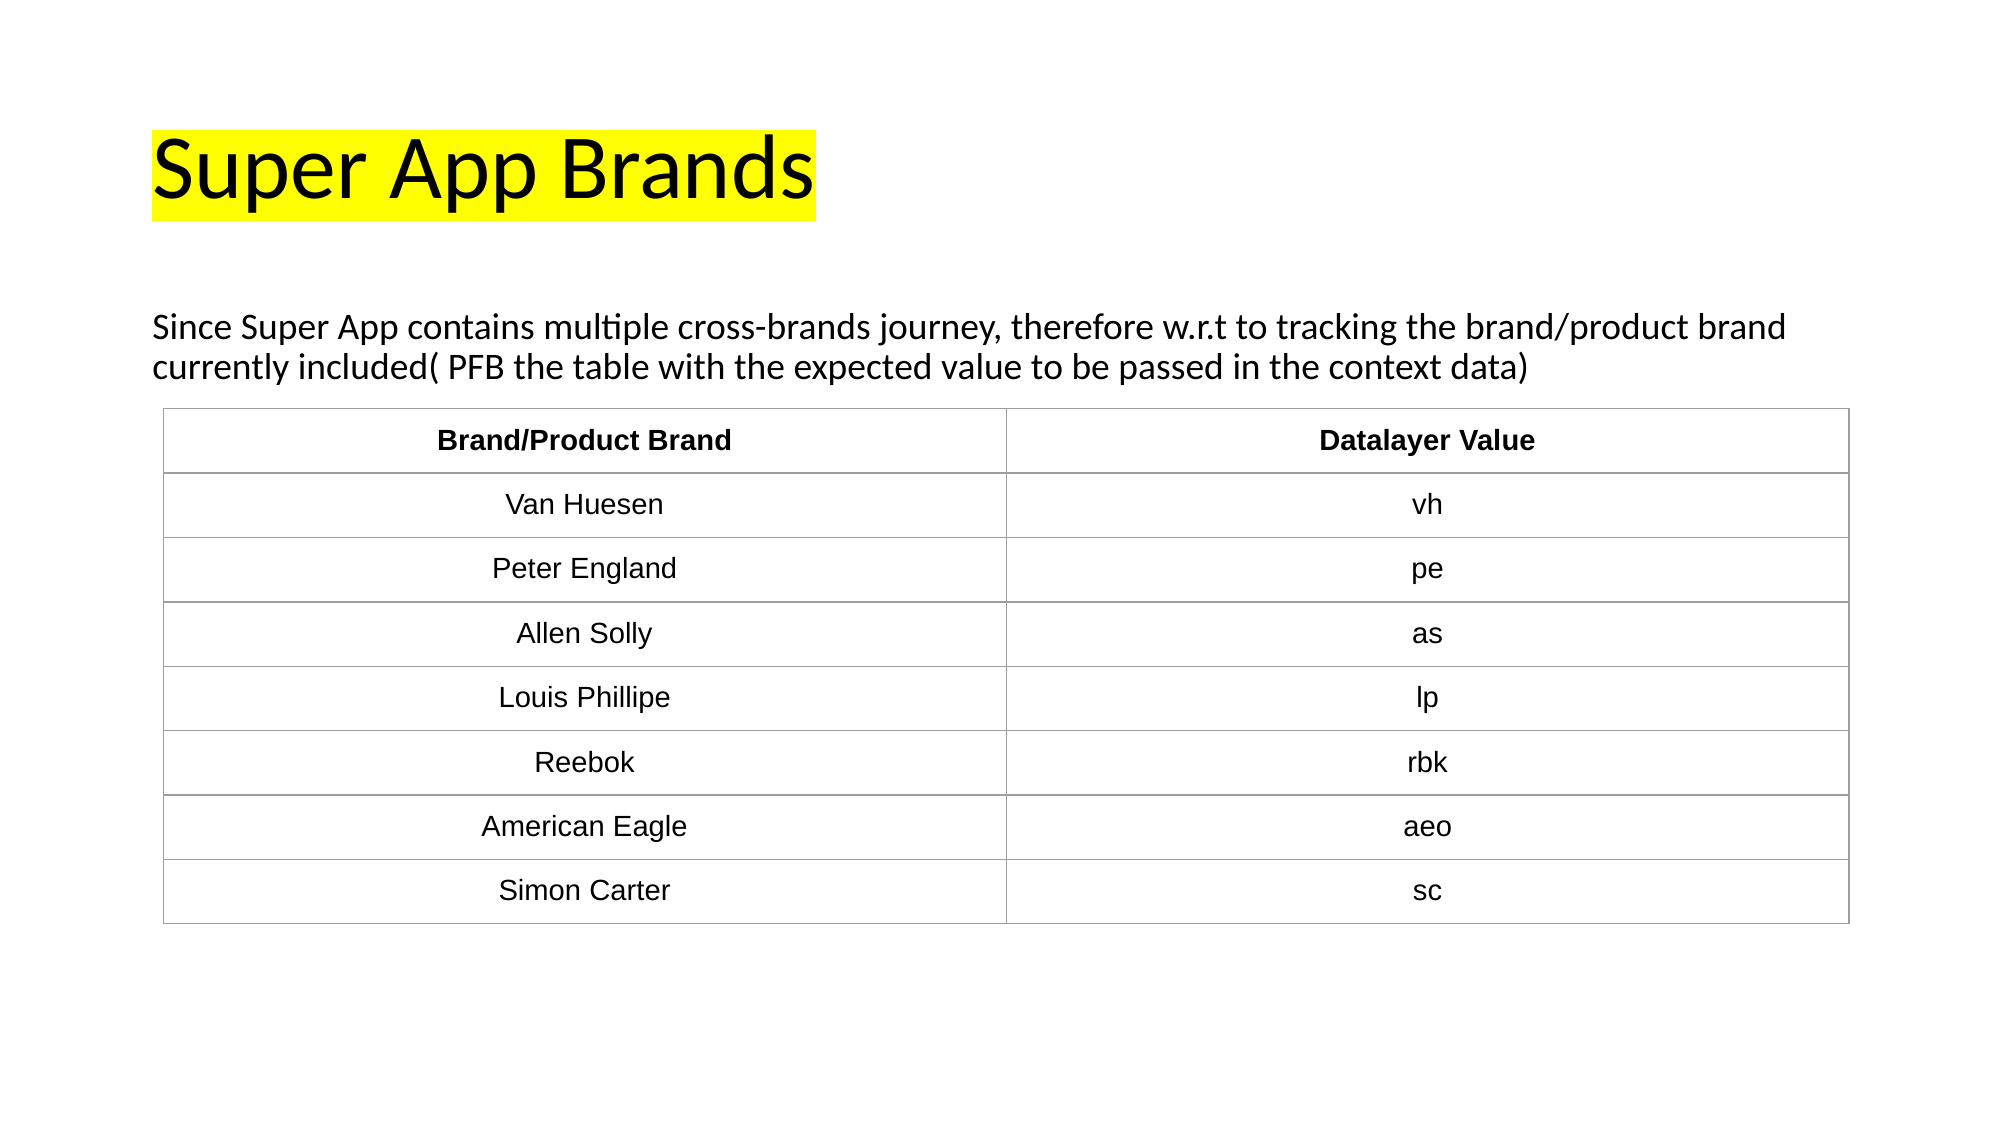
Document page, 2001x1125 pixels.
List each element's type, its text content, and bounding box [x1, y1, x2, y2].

table_cell Louis Phillipe [164, 667, 1006, 730]
table_cell American Eagle [164, 796, 1006, 859]
table_cell Reebok [164, 731, 1006, 794]
list Since Super App contains multiple cross-brands journey, therefore w.r.t to tracking the brand/product brand currently included( PFB the table with the expected value to be passed in the context data) [137, 299, 1863, 1014]
table_cell aeo [1007, 796, 1848, 859]
table_cell lp [1007, 667, 1848, 730]
table_cell Allen Solly [164, 603, 1006, 666]
table_cell Peter England [164, 538, 1006, 601]
table_cell Van Huesen [164, 474, 1006, 537]
table_header Brand/Product Brand [164, 409, 1006, 472]
table_cell sc [1007, 860, 1848, 923]
table_header Datalayer Value [1007, 409, 1848, 472]
table_cell pe [1007, 538, 1848, 601]
table_cell rbk [1007, 731, 1848, 794]
title Super App Brands [137, 59, 1863, 278]
table_cell vh [1007, 474, 1848, 537]
table_cell Simon Carter [164, 860, 1006, 923]
table_cell as [1007, 603, 1848, 666]
